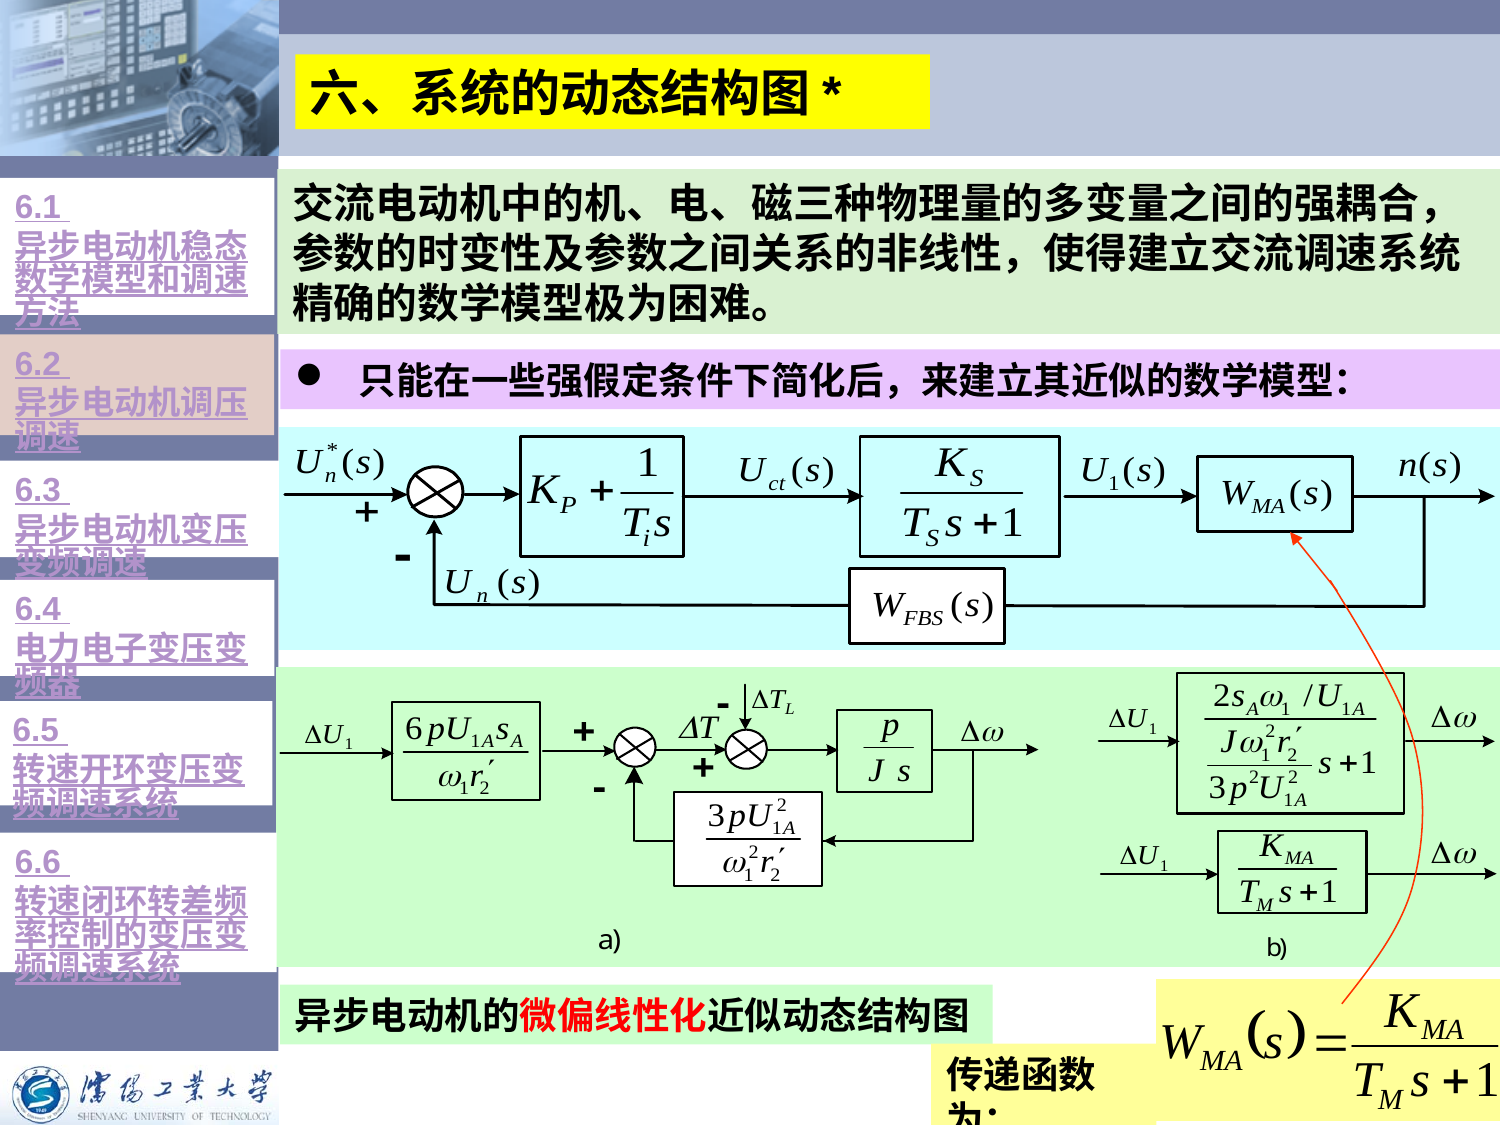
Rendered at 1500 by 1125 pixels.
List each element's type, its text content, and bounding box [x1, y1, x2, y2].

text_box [278, 426, 1500, 650]
text_box 6.5 转速开环变压变频调速系统 [0, 701, 270, 806]
text_box 只能在一些强假定条件下简化后，来建立其近似的数学模型： [280, 349, 1500, 410]
picture [0, 0, 279, 156]
text_box 传递函数为： [931, 1043, 1151, 1125]
text_box 6.2 异步电动机调压调速 [0, 334, 275, 436]
text_box 异步电动机的微偏线性化近似动态结构图 [280, 984, 993, 1045]
text_box 6.1 异步电动机稳态数学模型和调速方法 [0, 177, 275, 315]
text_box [275, 666, 1500, 968]
text_box 交流电动机中的机、电、磁三种物理量的多变量之间的强耦合，参数的时变性及参数之间关系的非线性，使得建立交流调速系统精确的数学模型极为困难。 [277, 169, 1500, 334]
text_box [1155, 978, 1500, 1122]
text_box 6.3 异步电动机变压变频调速 [0, 460, 273, 558]
text_box [1332, 658, 1381, 665]
text_box 6.6 转速闭环转差频率控制的变压变频调速系统 [0, 832, 272, 973]
text_box 六、系统的动态结构图* [295, 54, 930, 130]
text_box 6.4 电力电子变压变频器 [0, 579, 275, 676]
picture [0, 1051, 279, 1125]
